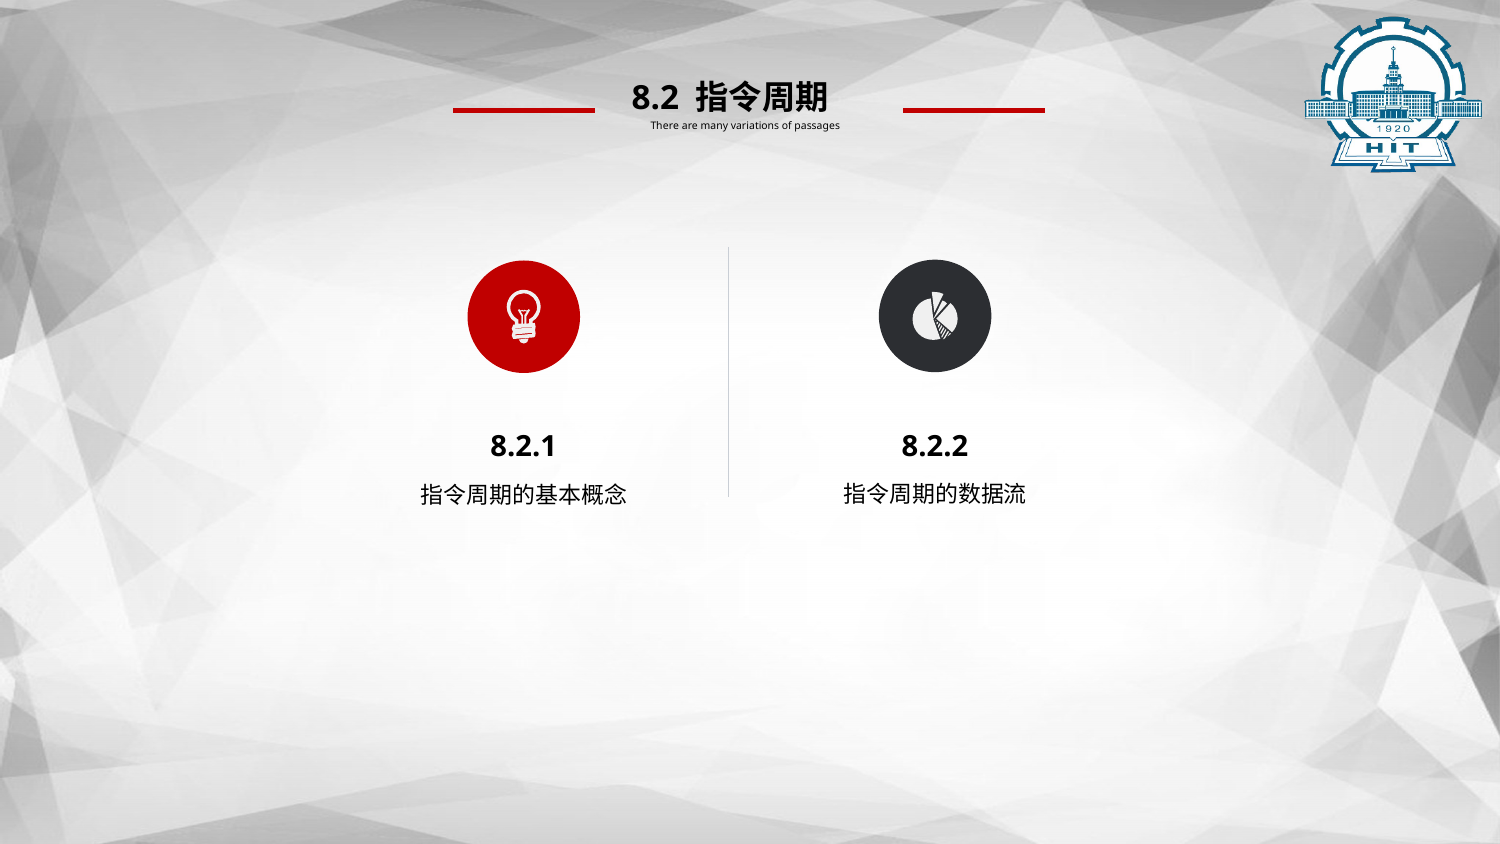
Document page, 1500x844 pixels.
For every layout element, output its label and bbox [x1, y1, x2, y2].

picture [0, 0, 1500, 844]
text_box [790, 385, 1080, 508]
text_box [878, 259, 992, 373]
text_box [467, 260, 581, 373]
text_box [379, 384, 668, 509]
text_box [453, 68, 1045, 132]
